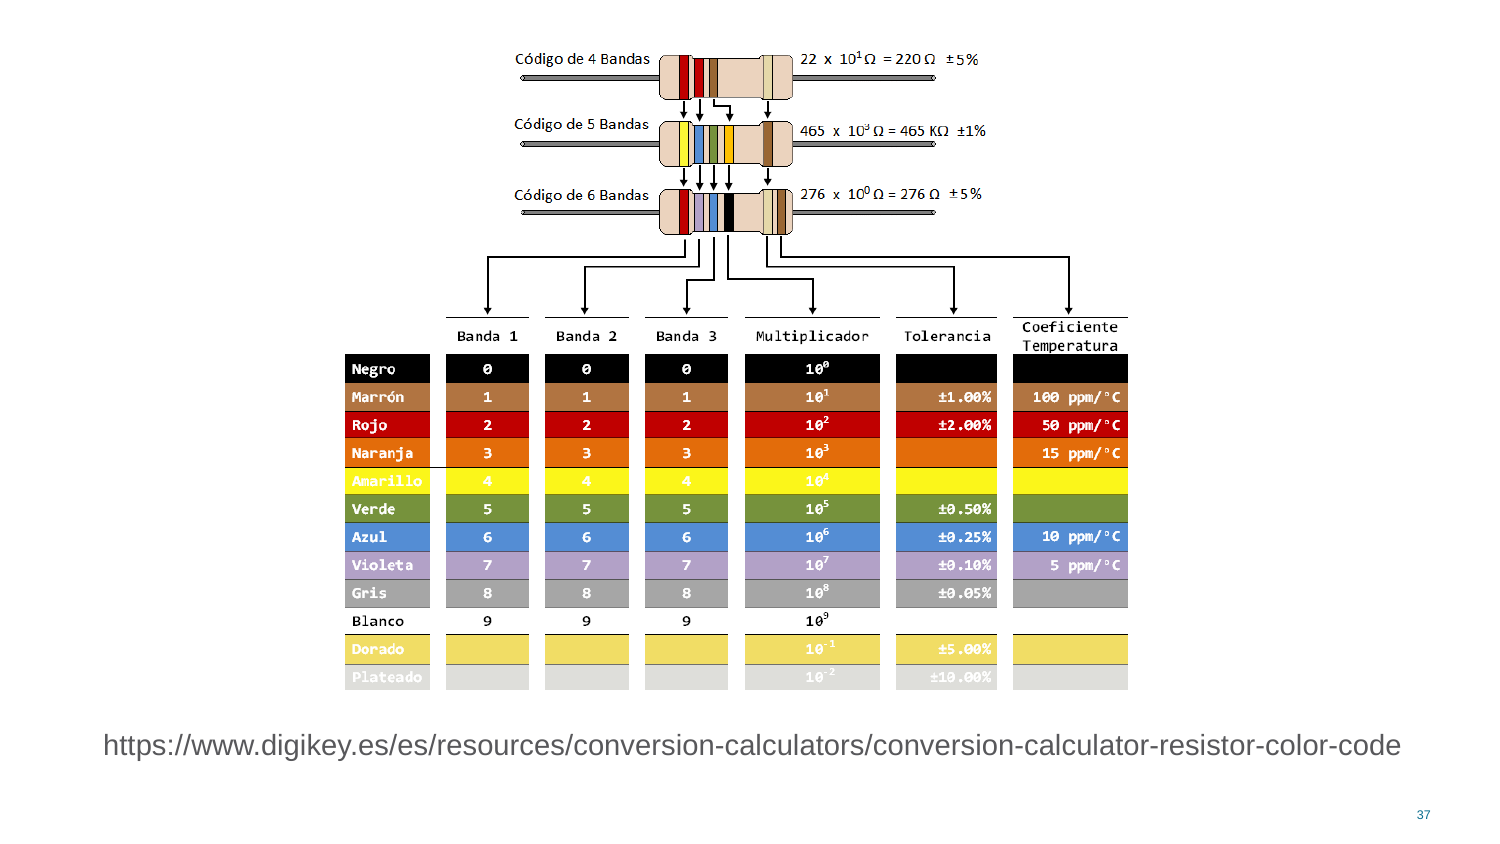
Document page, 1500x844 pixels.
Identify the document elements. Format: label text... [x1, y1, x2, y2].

picture [337, 13, 1134, 693]
picture [1424, 810, 1429, 819]
text_box https://www.digikey.es/es/resources/conversion-calculators/conversion-calculator-resistor-color-code [88, 718, 1433, 769]
